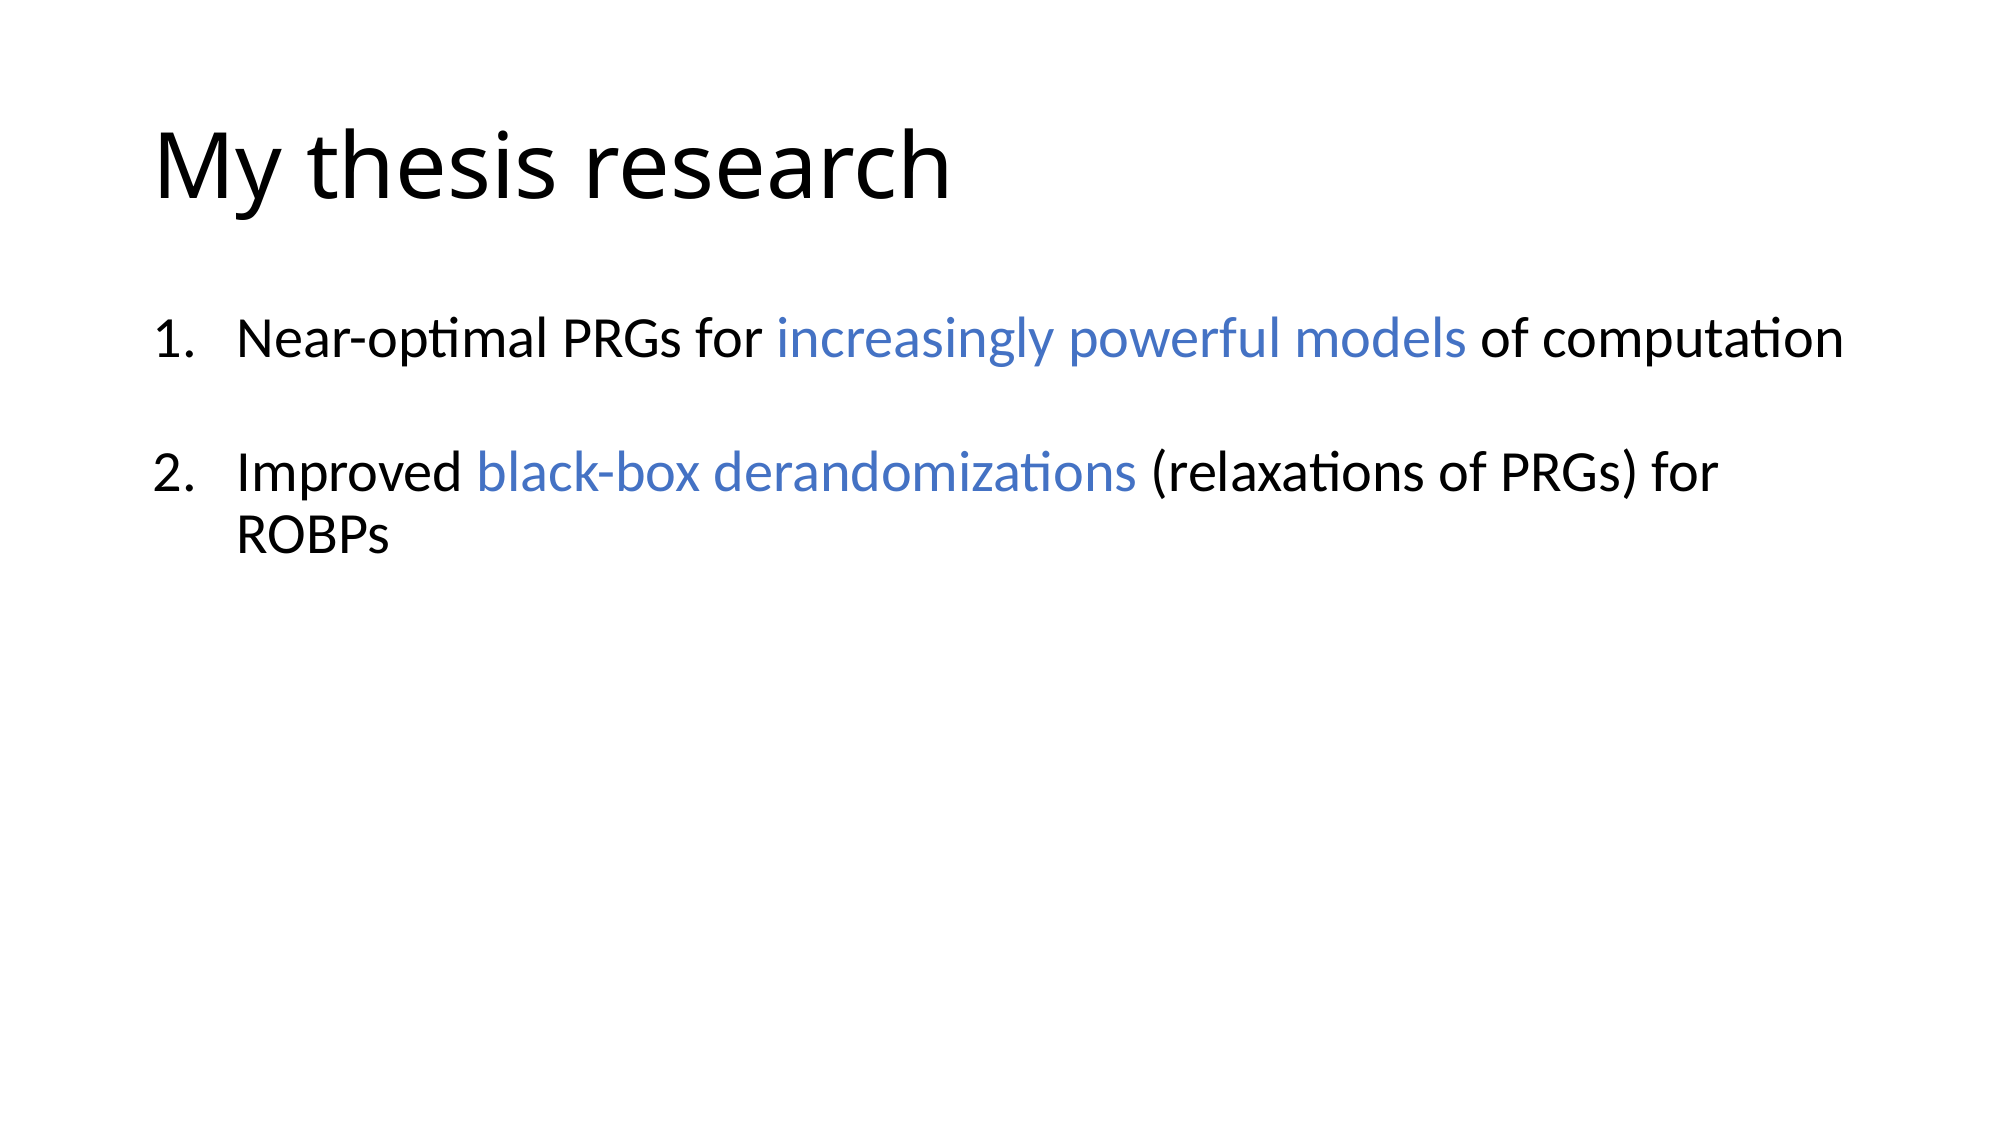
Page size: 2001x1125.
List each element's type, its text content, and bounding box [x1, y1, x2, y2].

list Near-optimal PRGs for increasingly powerful models of computation Improved black-box derandomizations (relaxations of PRGs) for ROBPs [137, 299, 1863, 1014]
title My thesis research [137, 59, 1863, 278]
